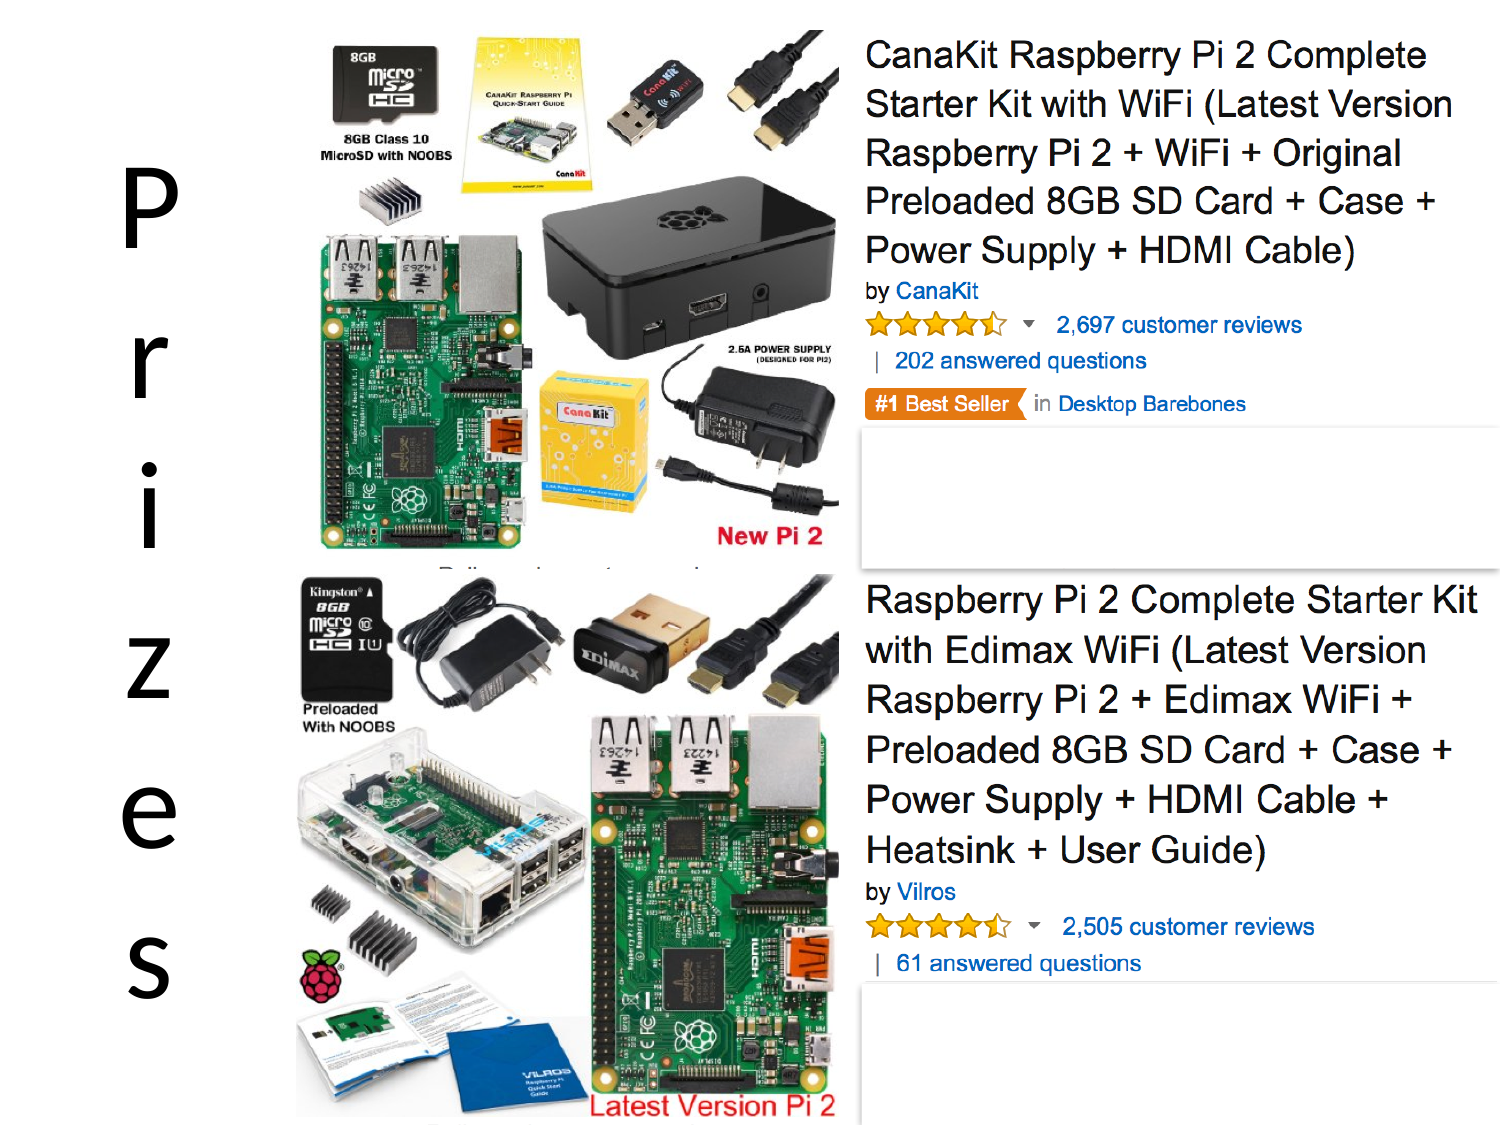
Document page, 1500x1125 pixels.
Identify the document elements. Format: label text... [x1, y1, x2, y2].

picture [296, 19, 1500, 1125]
title P r i z e s [0, 479, 313, 668]
